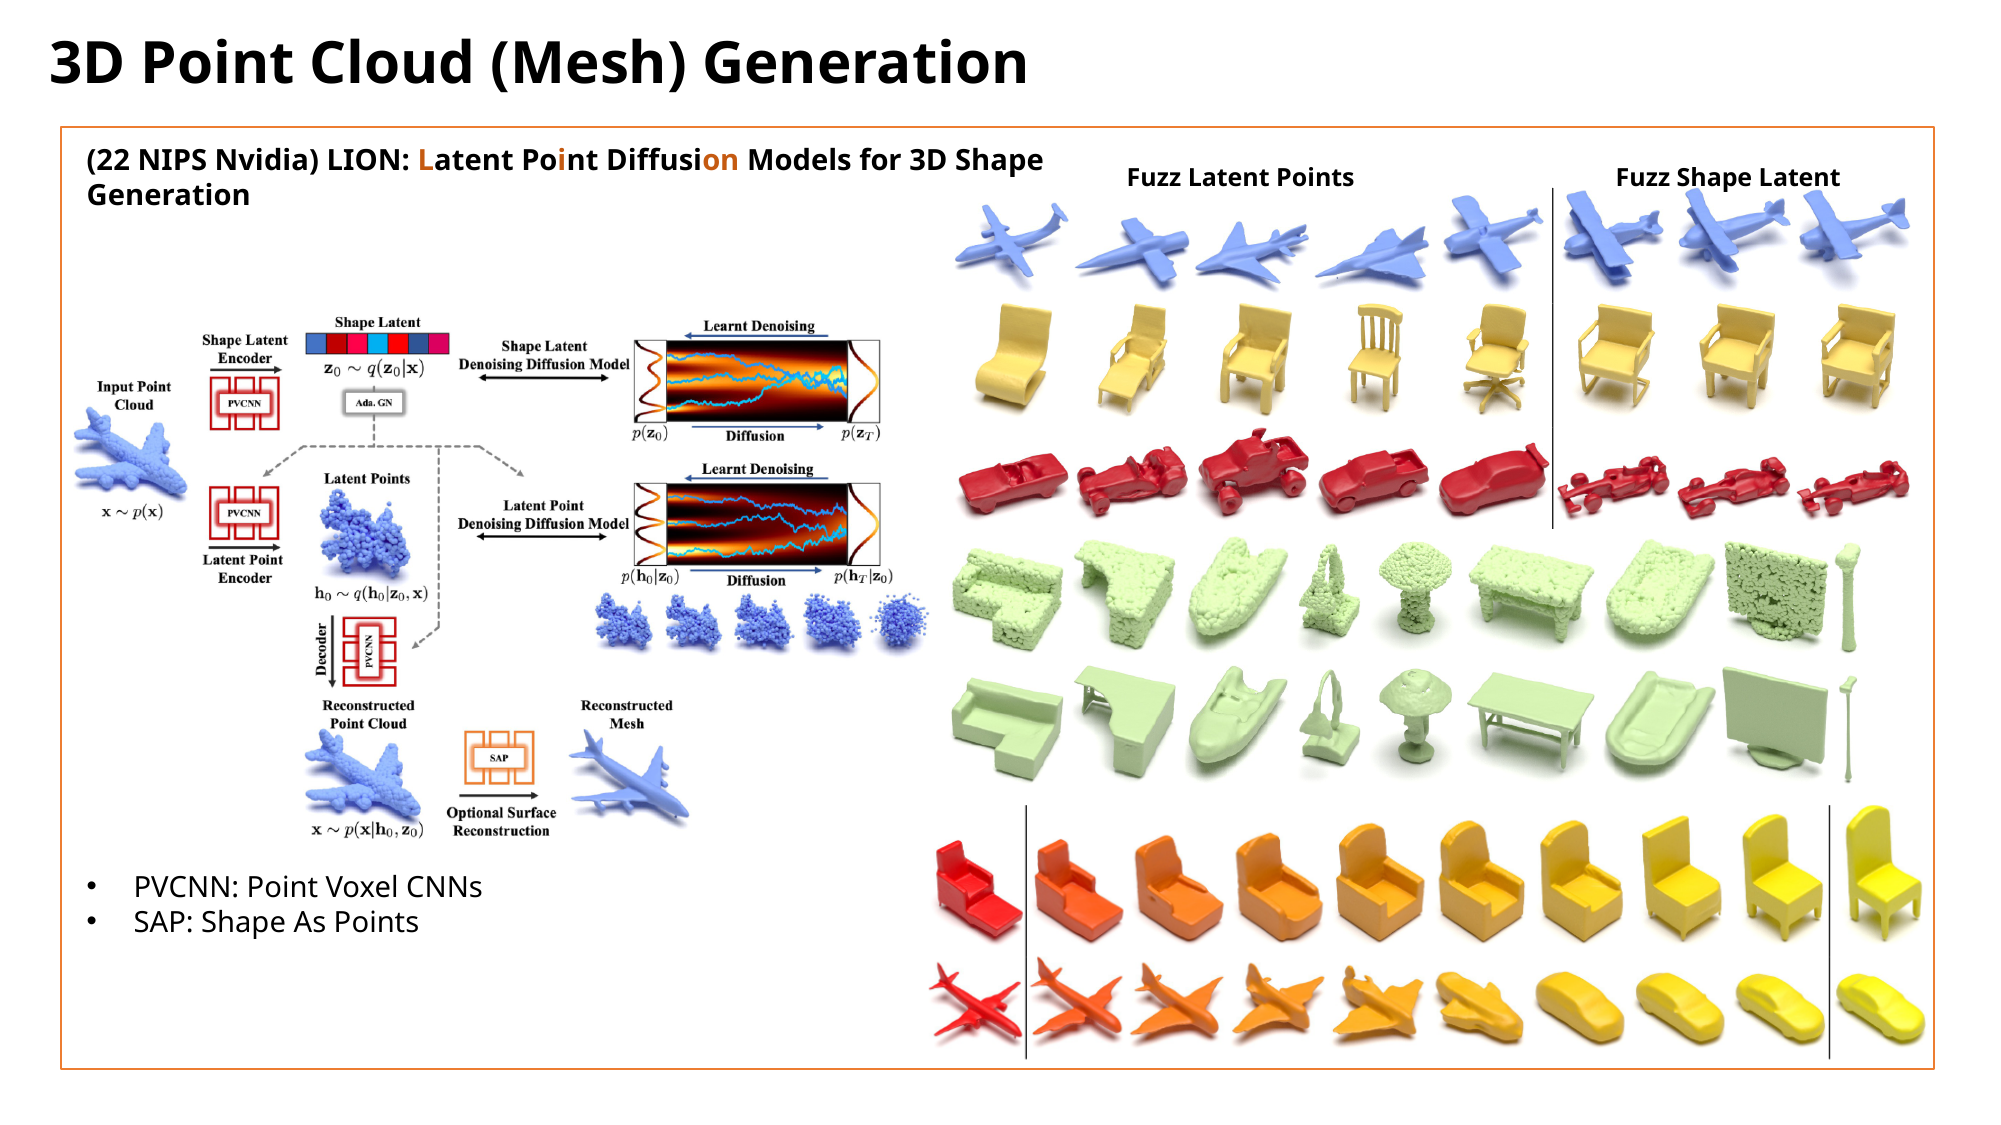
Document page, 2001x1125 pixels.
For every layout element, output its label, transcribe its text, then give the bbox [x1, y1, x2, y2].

picture [65, 181, 1939, 1069]
text_box PVCNN: Point Voxel CNNs SAP: Shape As Points [71, 860, 661, 946]
text_box Fuzz Shape Latent [1511, 154, 1945, 199]
text_box (22 NIPS Nvidia) LION: Latent Point Diffusion Models for 3D Shape Generation [71, 133, 1151, 219]
text_box Fuzz Latent Points [1024, 154, 1458, 181]
title 3D Point Cloud (Mesh) Generation [34, 2, 1760, 128]
text_box [61, 127, 1935, 1069]
